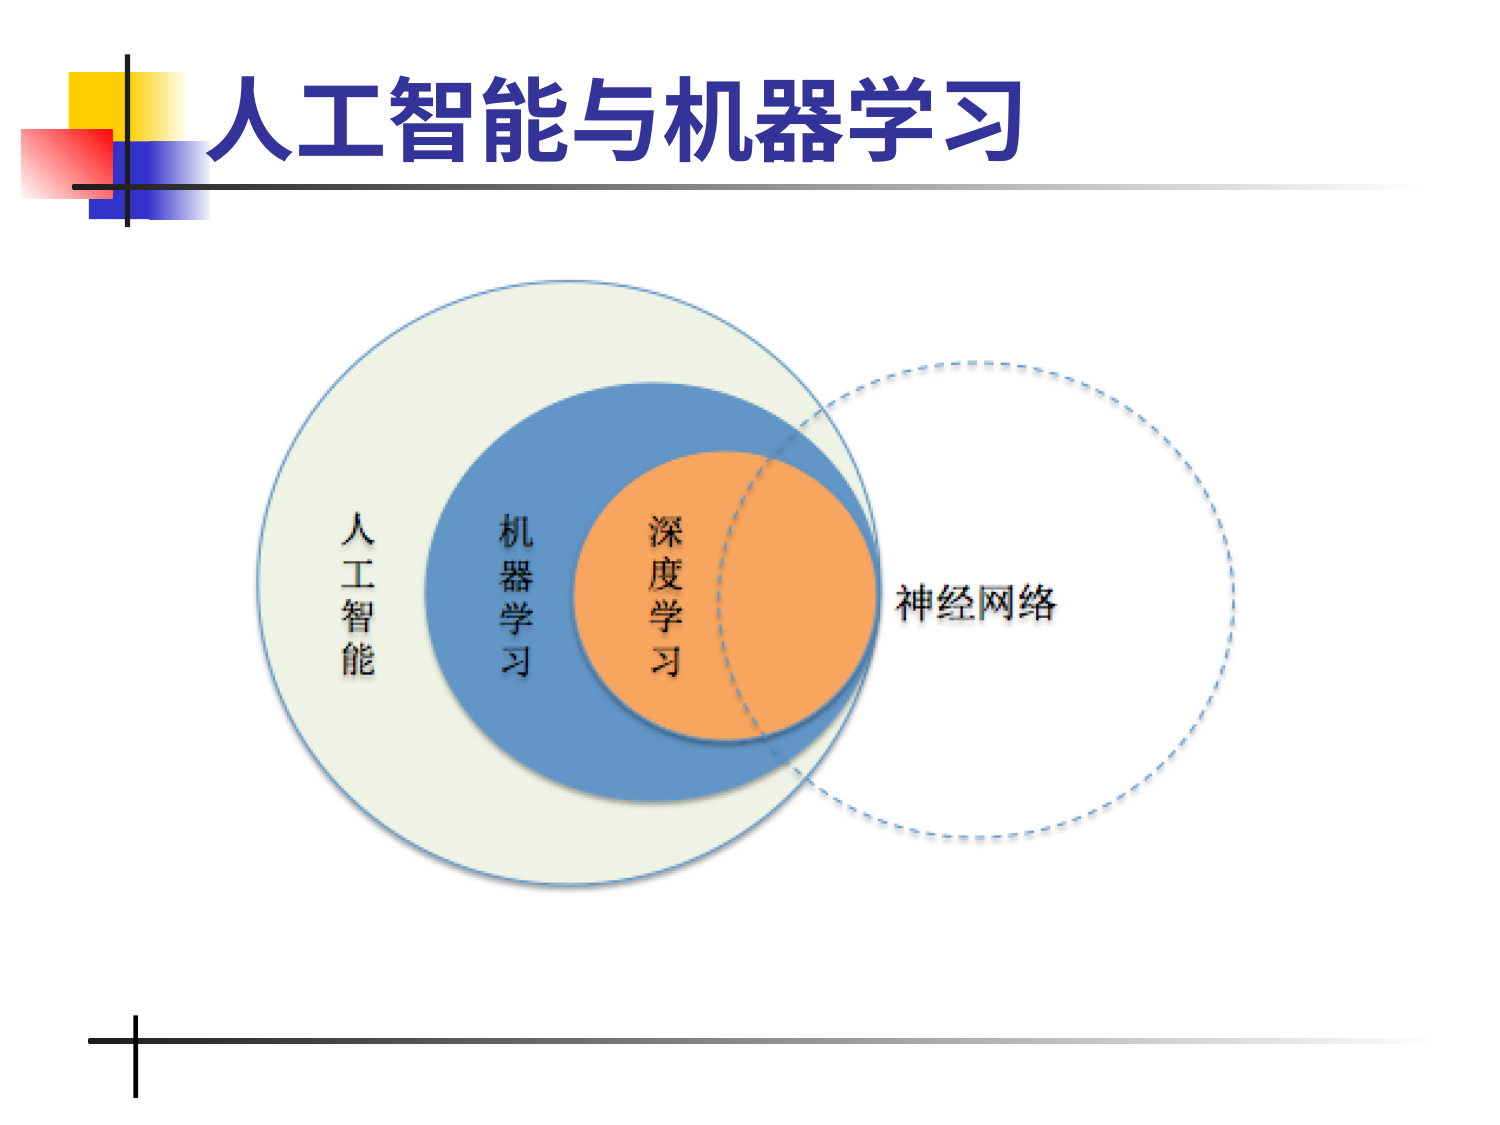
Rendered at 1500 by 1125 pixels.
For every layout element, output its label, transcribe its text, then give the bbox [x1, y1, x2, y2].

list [209, 254, 1282, 931]
title 人工智能与机器学习 [188, 23, 1468, 181]
